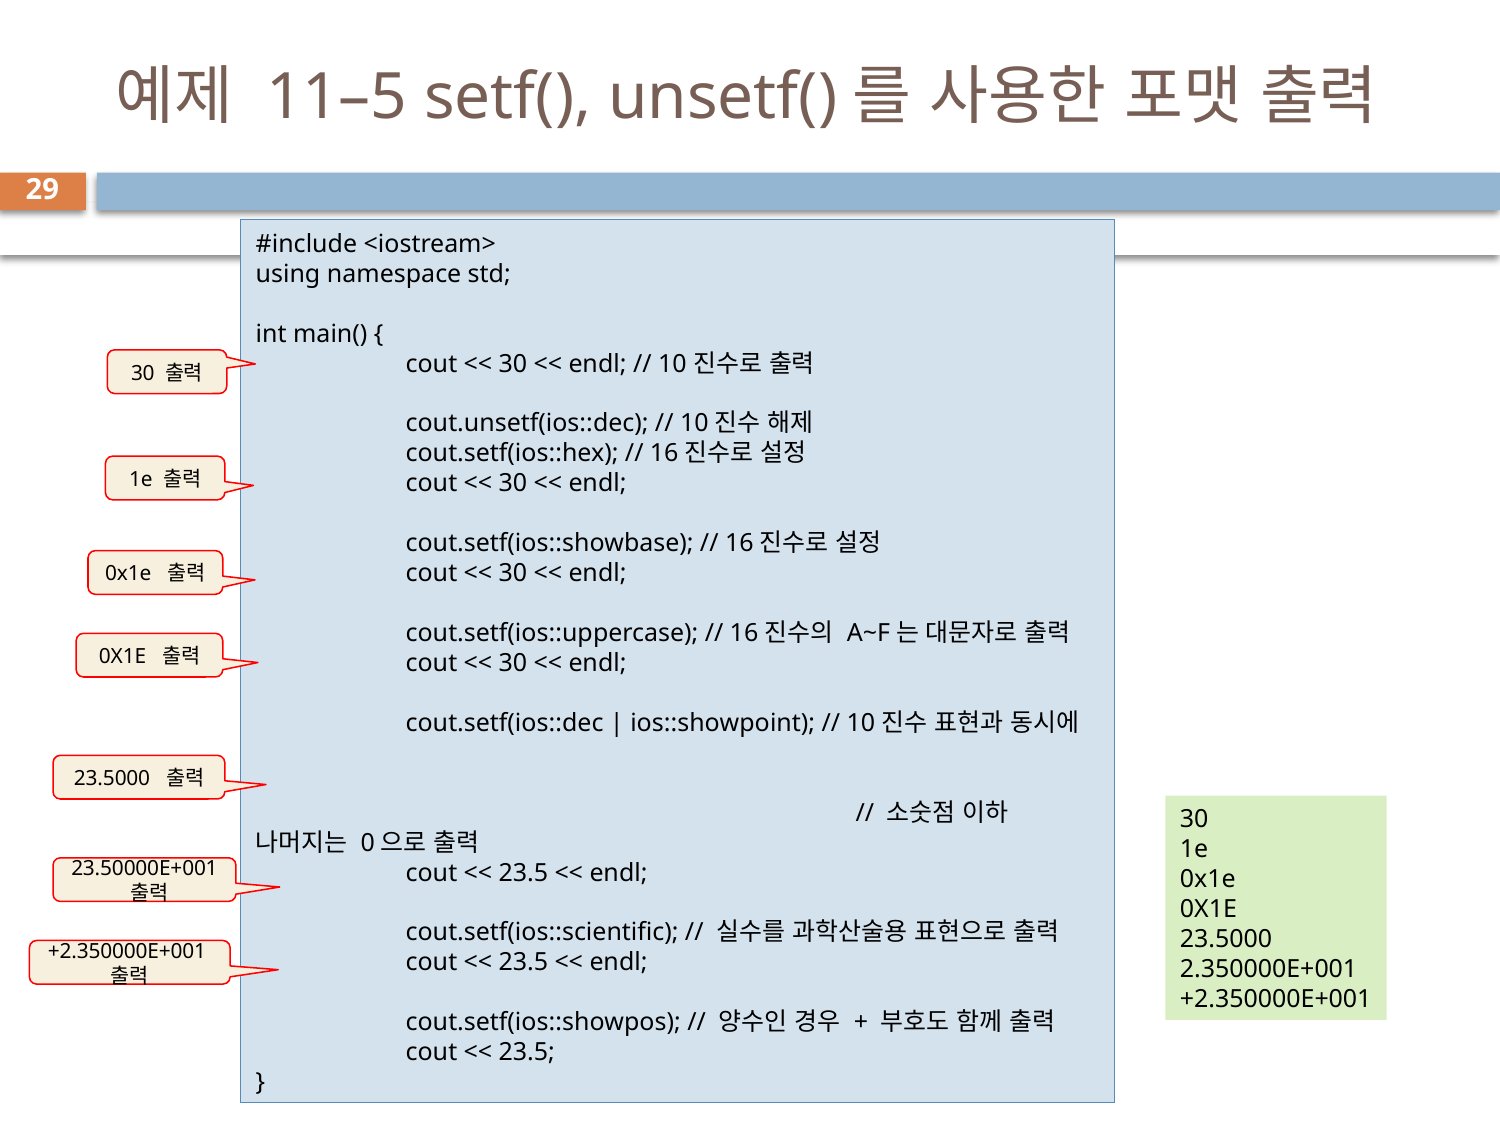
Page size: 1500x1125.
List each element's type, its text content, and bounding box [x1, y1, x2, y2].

text_box 0x1e 출력 [86, 549, 257, 596]
text_box +2.350000E+001 출력 [27, 938, 280, 986]
text_box 1e 출력 [103, 454, 255, 502]
text_box #include <iostream> using namespace std; int main() { cout << 30 << endl; // 10진수로 출력 cout.unsetf(ios::dec); // 10진수 해제 cout.setf(ios::hex); // 16진수로 설정 cout << 30 << endl; cout.setf(ios::showbase); // 16진수로 설정 cout << 30 << endl; cout.setf(ios::uppercase); // 16진수의 A~F는 대문자로 출력 cout << 30 << endl; cout.setf(ios::dec | ios::showpoint); // 10진수 표현과 동시에 // 소숫점 이하 나머지는 0으로 출력 cout << 23.5 << endl; cout.setf(ios::scientific); // 실수를 과학산술용 표현으로 출력 cout << 23.5 << endl; cout.setf(ios::showpos); // 양수인 경우 + 부호도 함께 출력 cout << 23.5; } [240, 219, 1115, 1103]
text_box 30 1e 0x1e 0X1E 23.5000 2.350000E+001 +2.350000E+001 [1165, 795, 1387, 1020]
title 예제 11–5 setf(), unsetf()를 사용한 포맷 출력 [100, 37, 1438, 149]
slide_number 29 [0, 170, 87, 211]
text_box 30 출력 [105, 348, 257, 396]
text_box 23.5000 출력 [51, 753, 268, 801]
text_box 0X1E 출력 [74, 631, 260, 679]
text_box 23.50000E+001 출력 [51, 856, 282, 904]
